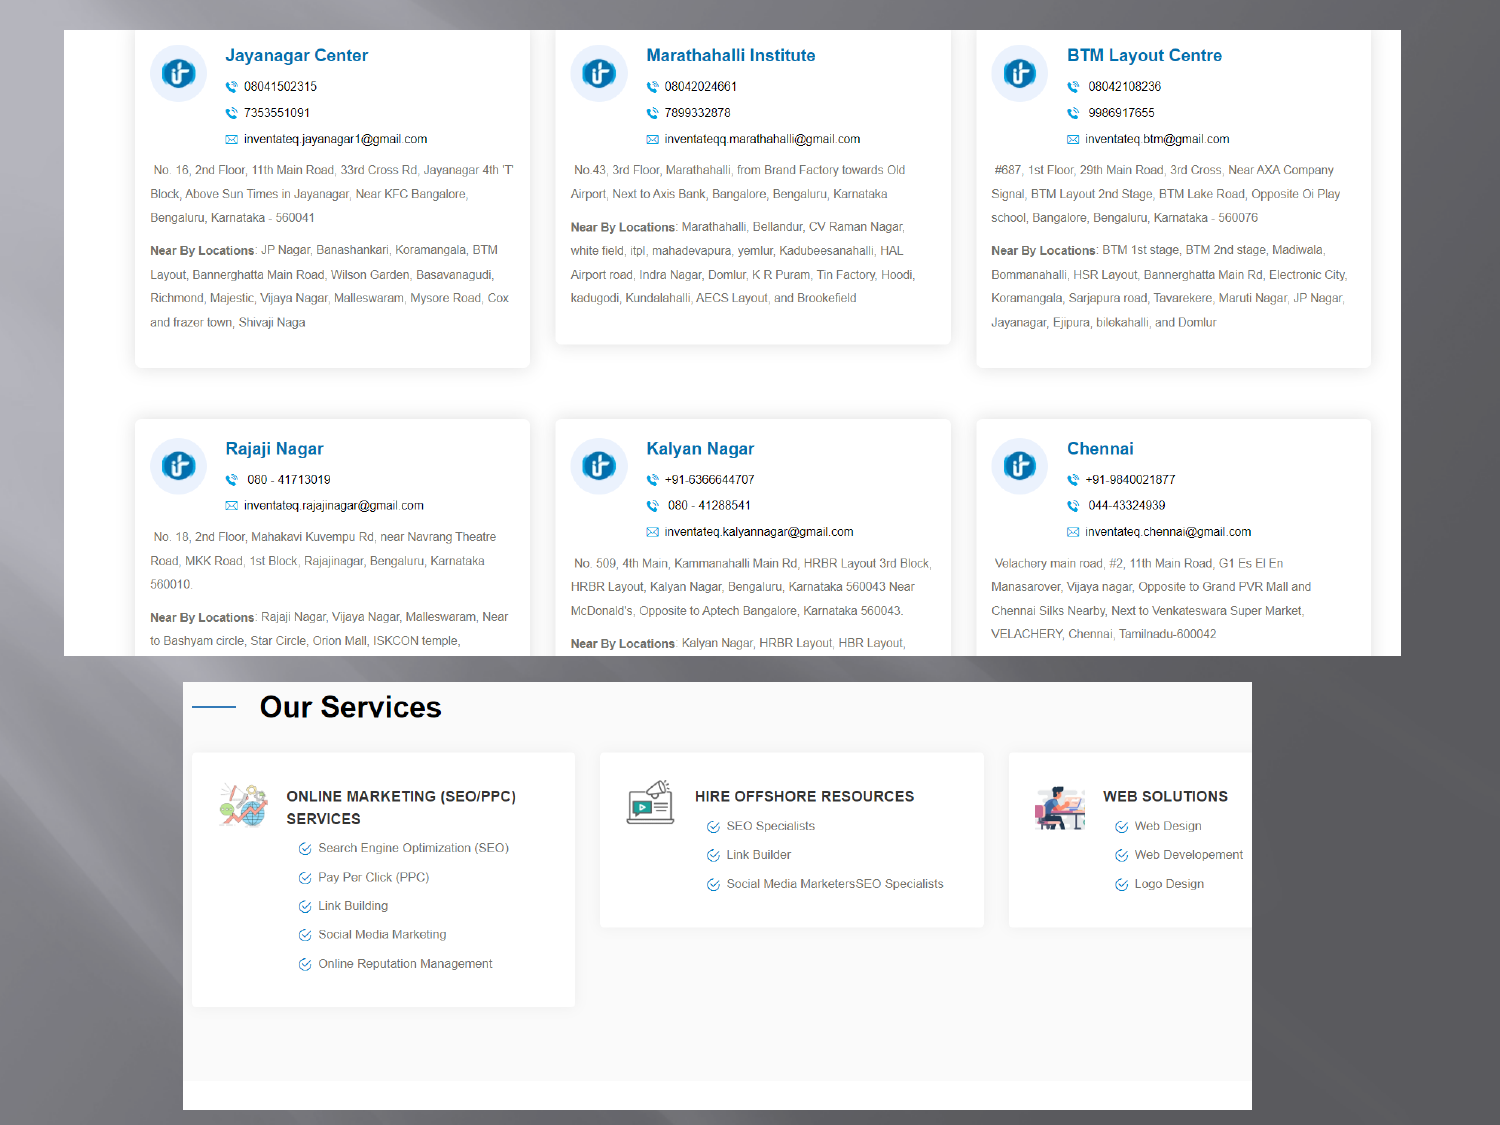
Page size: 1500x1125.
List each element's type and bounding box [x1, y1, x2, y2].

picture [64, 30, 1401, 657]
picture [182, 681, 1252, 1110]
